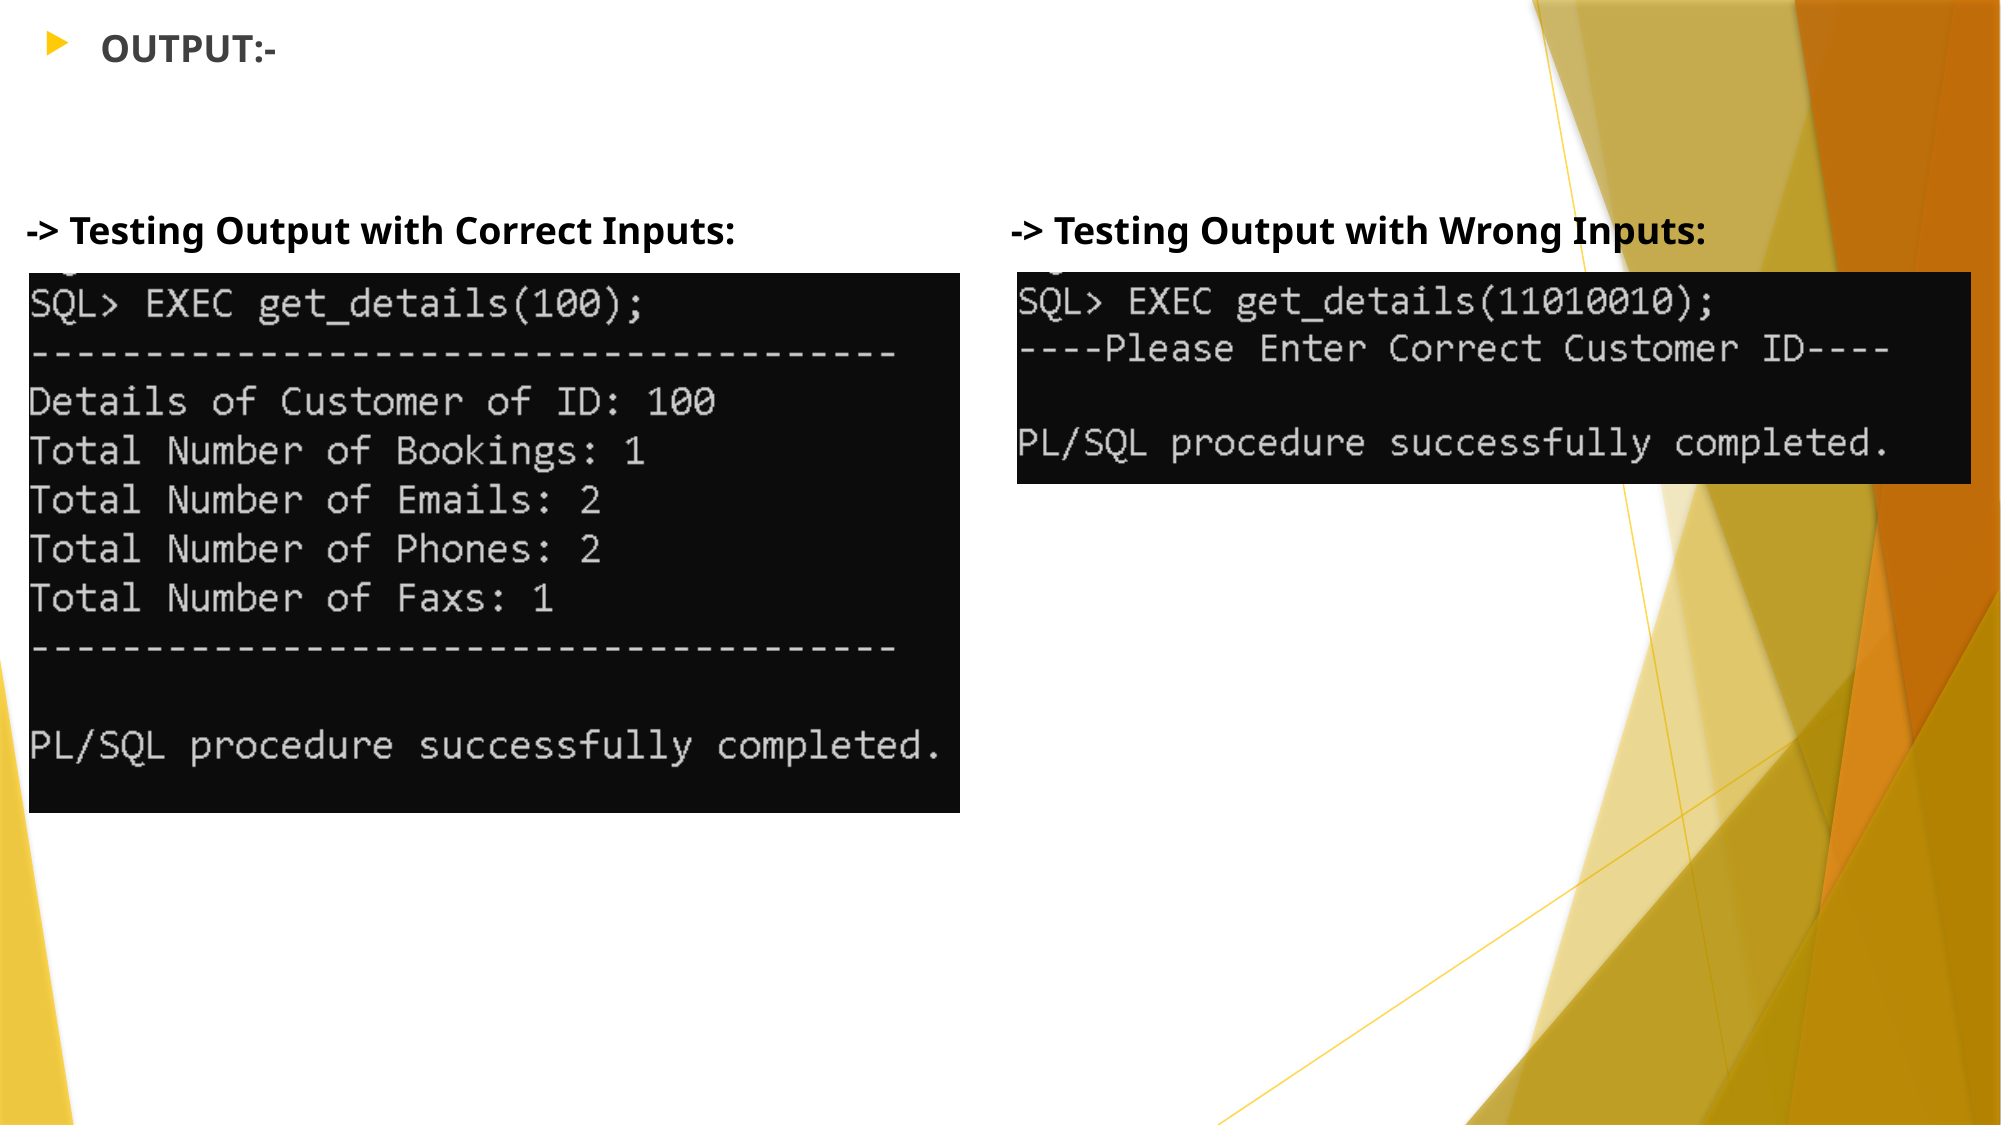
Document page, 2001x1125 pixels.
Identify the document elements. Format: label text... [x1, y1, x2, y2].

text_box -> Testing Output with Wrong Inputs: [996, 199, 1722, 259]
picture [28, 272, 961, 814]
picture [1016, 271, 1972, 484]
text_box -> Testing Output with Correct Inputs: [11, 199, 752, 259]
list OUTPUT:- [29, 17, 1440, 654]
